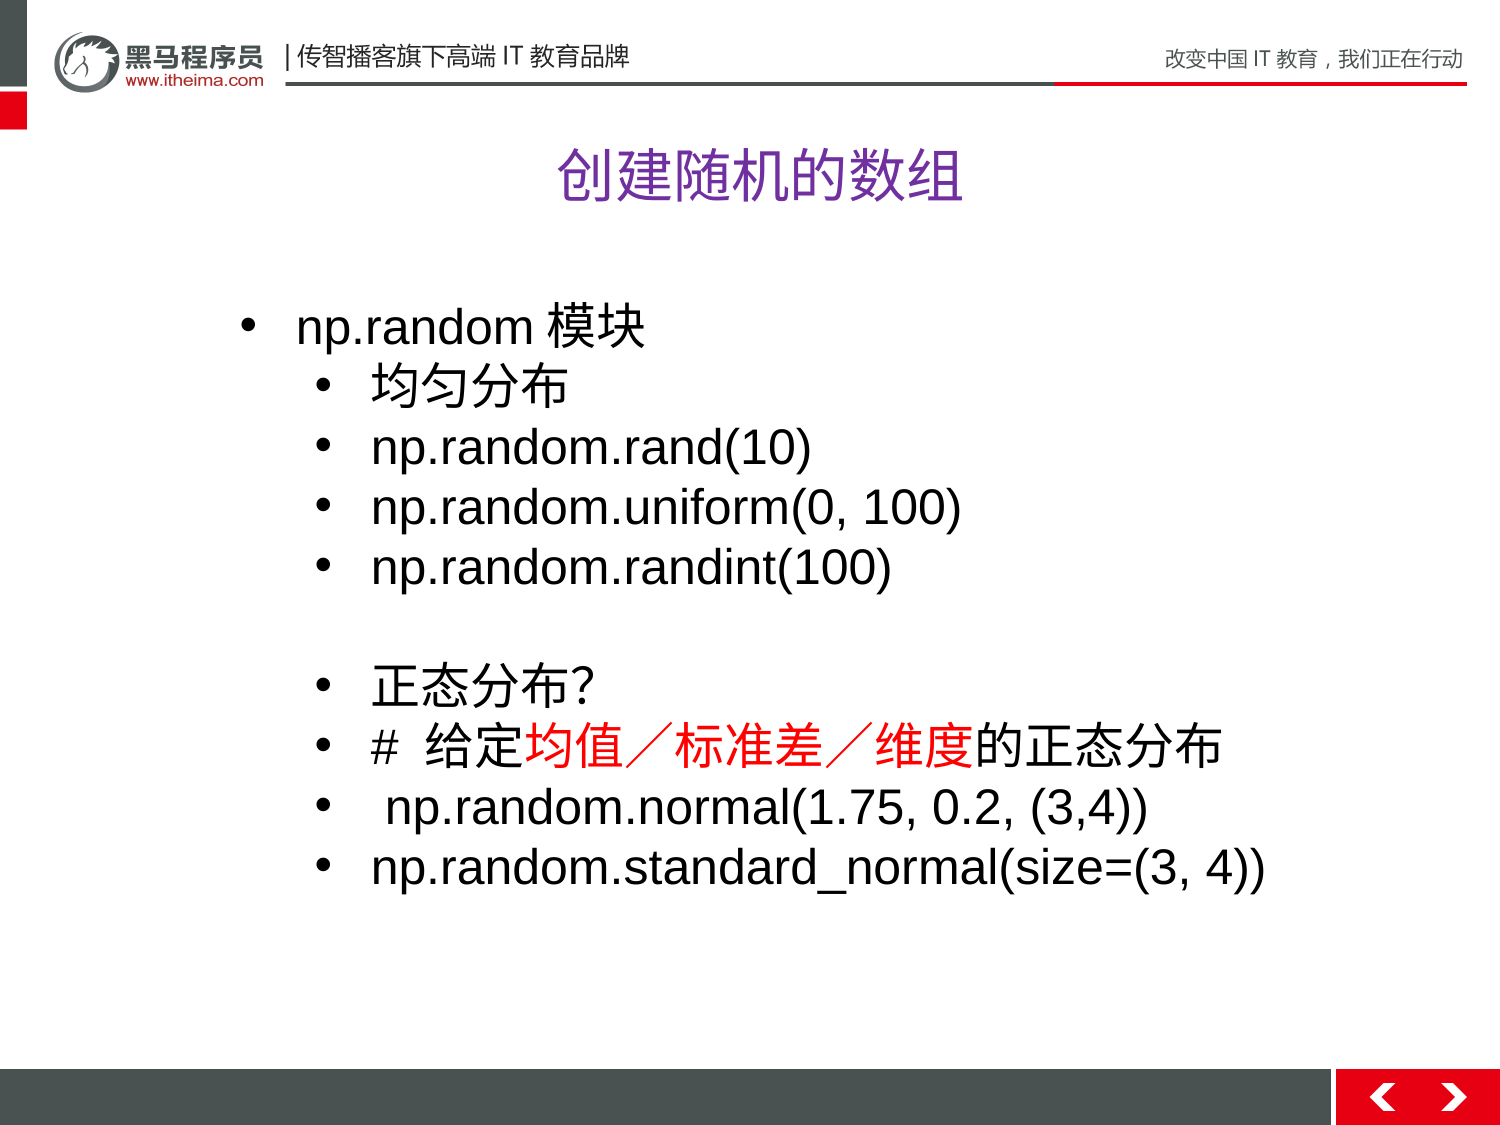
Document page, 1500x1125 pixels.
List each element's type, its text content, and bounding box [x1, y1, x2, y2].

text_box 创建随机的数组 [542, 131, 980, 217]
text_box np.random模块 均匀分布 np.random.rand(10) np.random.uniform(0, 100) np.random.randint(100) 正态分布？ # 给定均值／标准差／维度的正态分布 np.random.normal(1.75, 0.2, (3,4)) np.random.standard_normal(size=(3, 4)) [224, 286, 1283, 902]
picture [0, 0, 1500, 1125]
